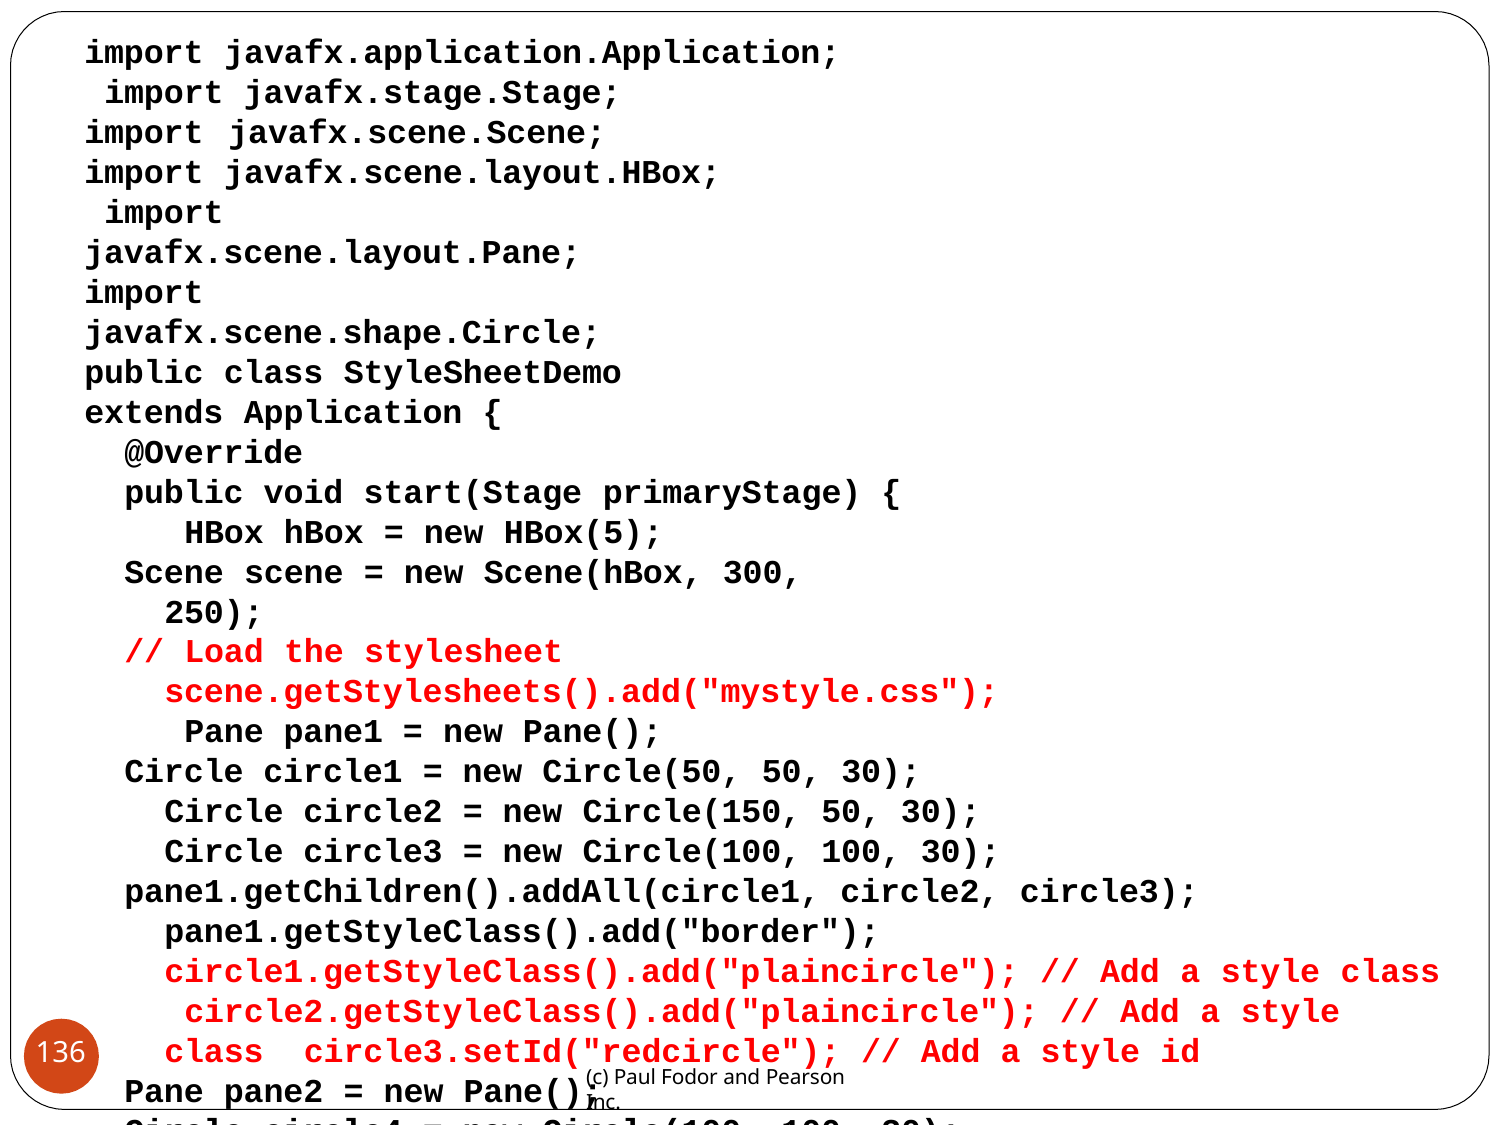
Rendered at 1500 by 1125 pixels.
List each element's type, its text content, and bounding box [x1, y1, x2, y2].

text_box 136 [29, 1038, 94, 1074]
text_box [23, 1018, 99, 1094]
footer (c) Paul Fodor and Pearson Inc. [583, 1063, 882, 1125]
text_box import javafx.application.Application; import javafx.stage.Stage; import javafx.scene.Scene; import javafx.scene.layout.HBox; import javafx.scene.layout.Pane; import javafx.scene.shape.Circle; public class StyleSheetDemo extends Application { @Override public void start(Stage primaryStage) { HBox hBox = new HBox(5); Scene scene = new Scene(hBox, 300, 250); // Load the stylesheet scene.getStylesheets().add("mystyle.css"); Pane pane1 = new Pane(); Circle circle1 = new Circle(50, 50, 30); Circle circle2 = new Circle(150, 50, 30); Circle circle3 = new Circle(100, 100, 30); pane1.getChildren().addAll(circle1, circle2, circle3); pane1.getStyleClass().add("border"); circle1.getStyleClass().add("plaincircle"); // Add a style class circle2.getStyleClass().add("plaincircle"); // Add a style class circle3.setId("redcircle"); // Add a style id Pane pane2 = new Pane(); Circle circle4 = new Circle(100, 100, 30); [82, 28, 1449, 1125]
